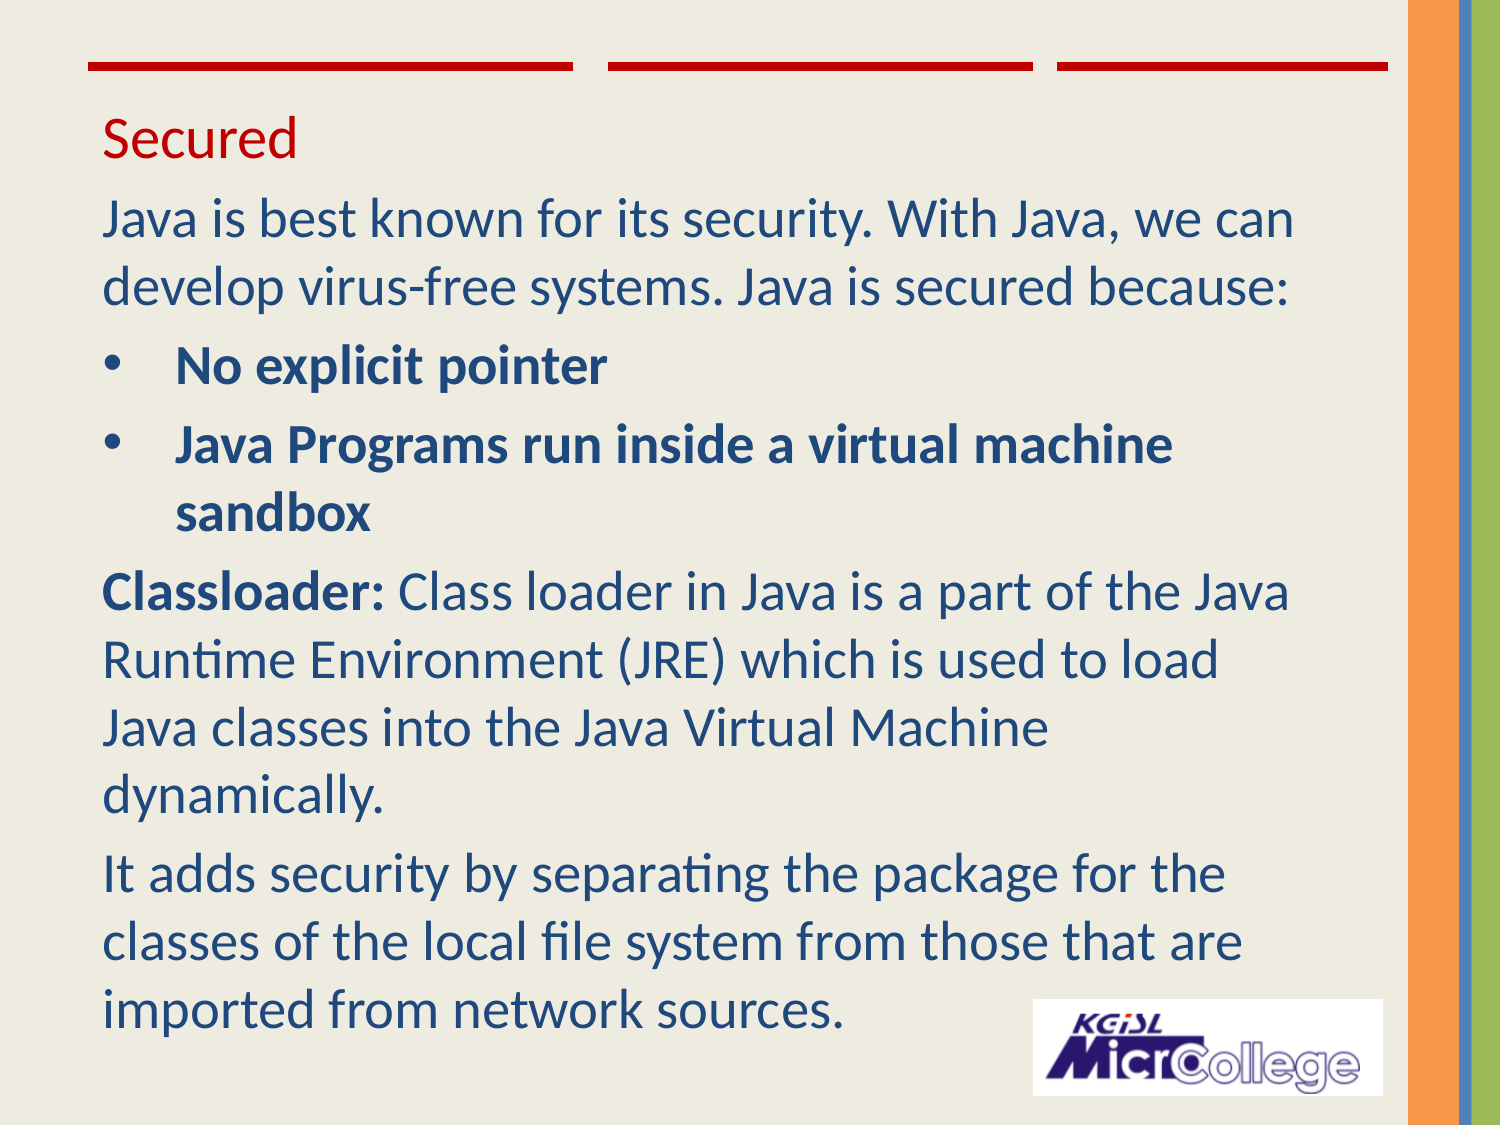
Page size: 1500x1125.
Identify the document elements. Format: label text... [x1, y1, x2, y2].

picture [1033, 999, 1384, 1096]
list Secured Java is best known for its security. With Java, we can develop virus-free systems. Java is secured because: No explicit pointer Java Programs run inside a virtual machine sandbox Classloader: Class loader in Java is a part of the Java Runtime Environment (JRE) which is used to load Java classes into the Java Virtual Machine dynamically. It adds security by separating the package for the classes of the local file system from those that are imported from network sources. [87, 90, 1313, 1100]
